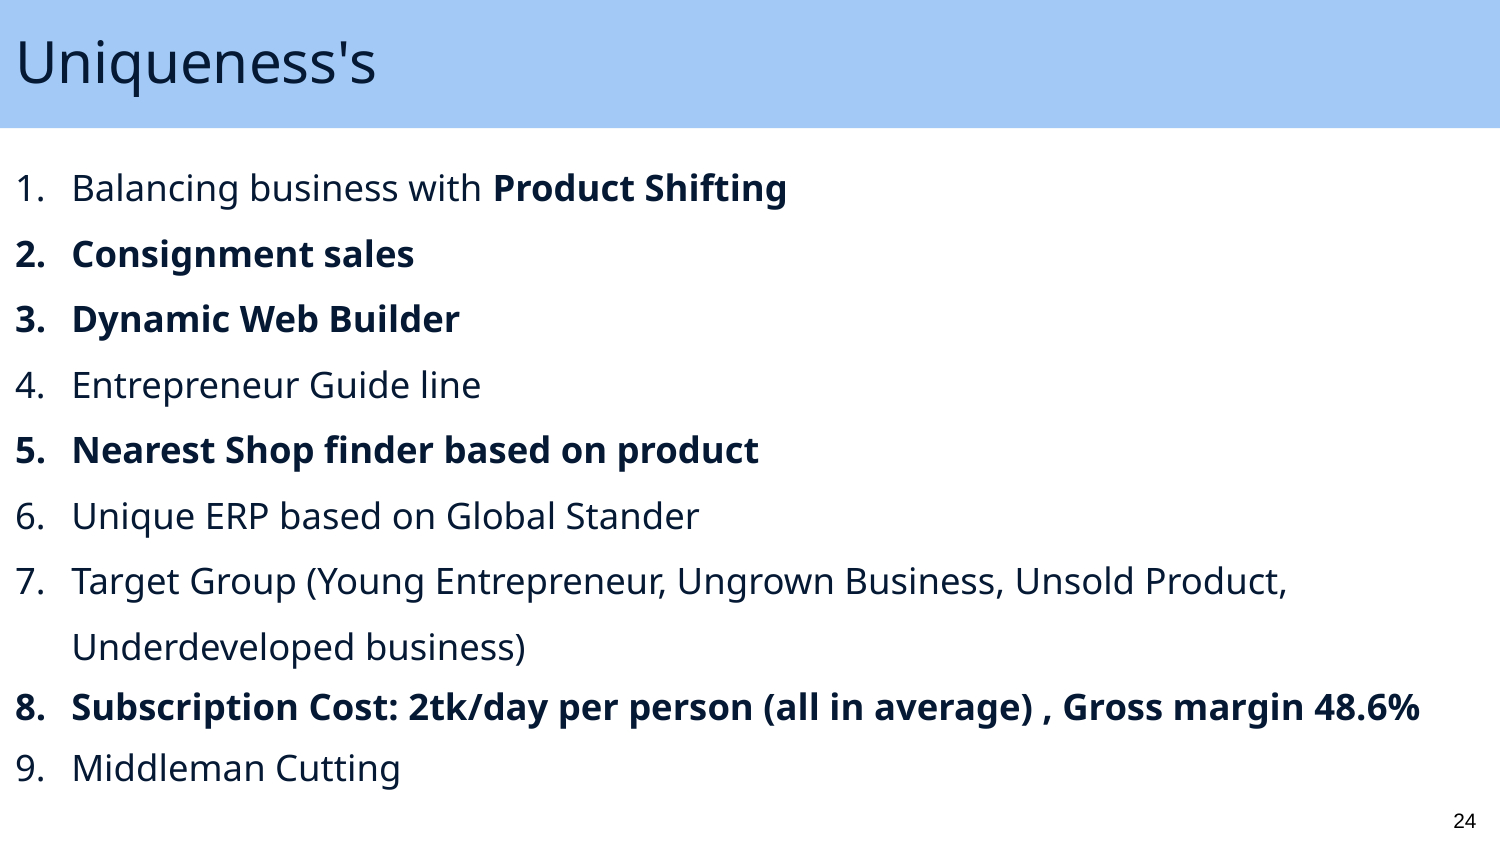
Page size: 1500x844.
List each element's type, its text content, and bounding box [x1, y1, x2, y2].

title Uniqueness's [0, 10, 1160, 105]
text_box 24 [1428, 794, 1500, 844]
list Balancing business with Product Shifting Consignment sales Dynamic Web Builder Entrepreneur Guide line Nearest Shop finder based on product Unique ERP based on Global Stander Target Group (Young Entrepreneur, Ungrown Business, Unsold Product, Underdeveloped business) Subscription Cost: 2tk/day per person (all in average) , Gross margin 48.6% Middleman Cutting [0, 128, 1500, 844]
